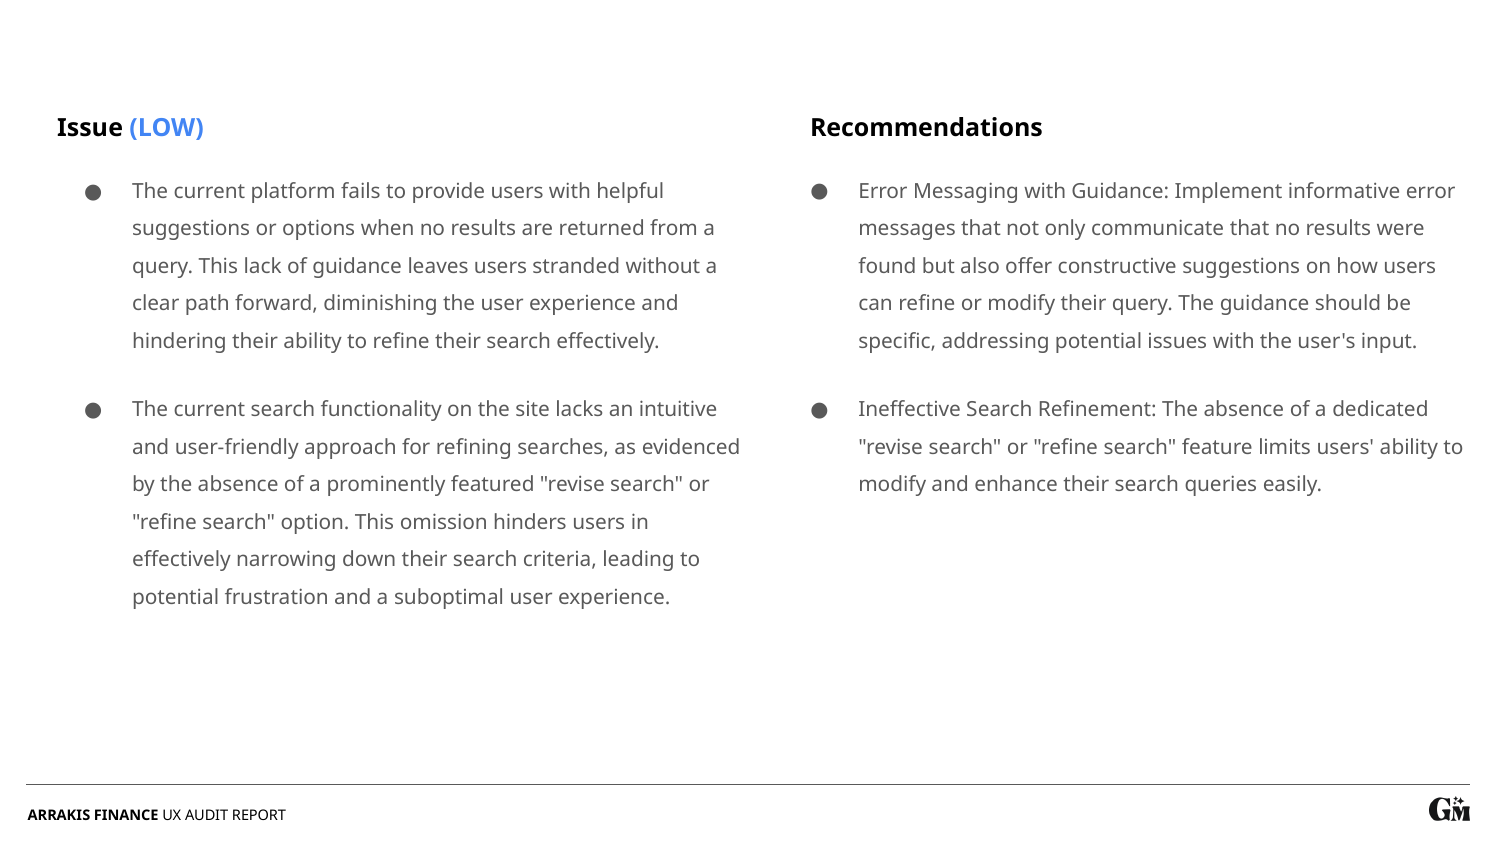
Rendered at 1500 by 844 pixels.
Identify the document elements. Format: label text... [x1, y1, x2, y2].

text_box Issue (LOW) [41, 96, 535, 150]
text_box The current platform fails to provide users with helpful suggestions or options when no results are returned from a query. This lack of guidance leaves users stranded without a clear path forward, diminishing the user experience and hindering their ability to refine their search effectively. The current search functionality on the site lacks an intuitive and user-friendly approach for refining searches, as evidenced by the absence of a prominently featured "revise search" or "refine search" option. This omission hinders users in effectively narrowing down their search criteria, leading to potential frustration and a suboptimal user experience. [41, 150, 758, 624]
text_box Error Messaging with Guidance: Implement informative error messages that not only communicate that no results were found but also offer constructive suggestions on how users can refine or modify their query. The guidance should be specific, addressing potential issues with the user's input. Ineffective Search Refinement: The absence of a dedicated "revise search" or "refine search" feature limits users' ability to modify and enhance their search queries easily. [768, 150, 1484, 511]
picture [1429, 796, 1470, 821]
text_box Recommendations [795, 96, 1331, 150]
